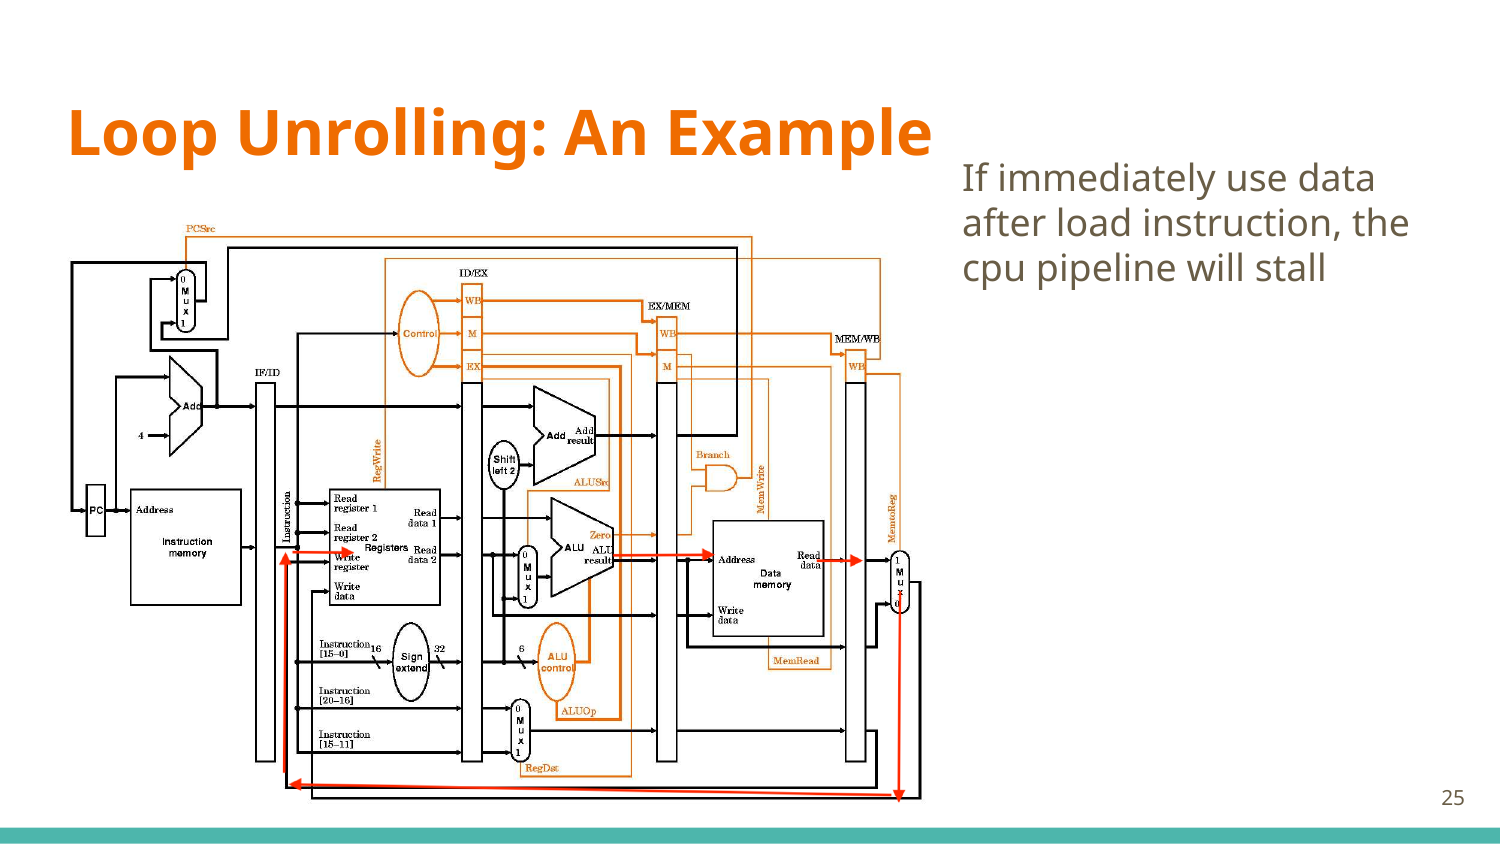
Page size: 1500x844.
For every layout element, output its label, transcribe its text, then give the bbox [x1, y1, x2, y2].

text_box If immediately use data after load instruction, the cpu pipeline will stall [947, 139, 1429, 305]
title Loop Unrolling: An Example [51, 72, 1449, 189]
picture [24, 213, 948, 819]
slide_number ‹#› [1389, 764, 1480, 830]
